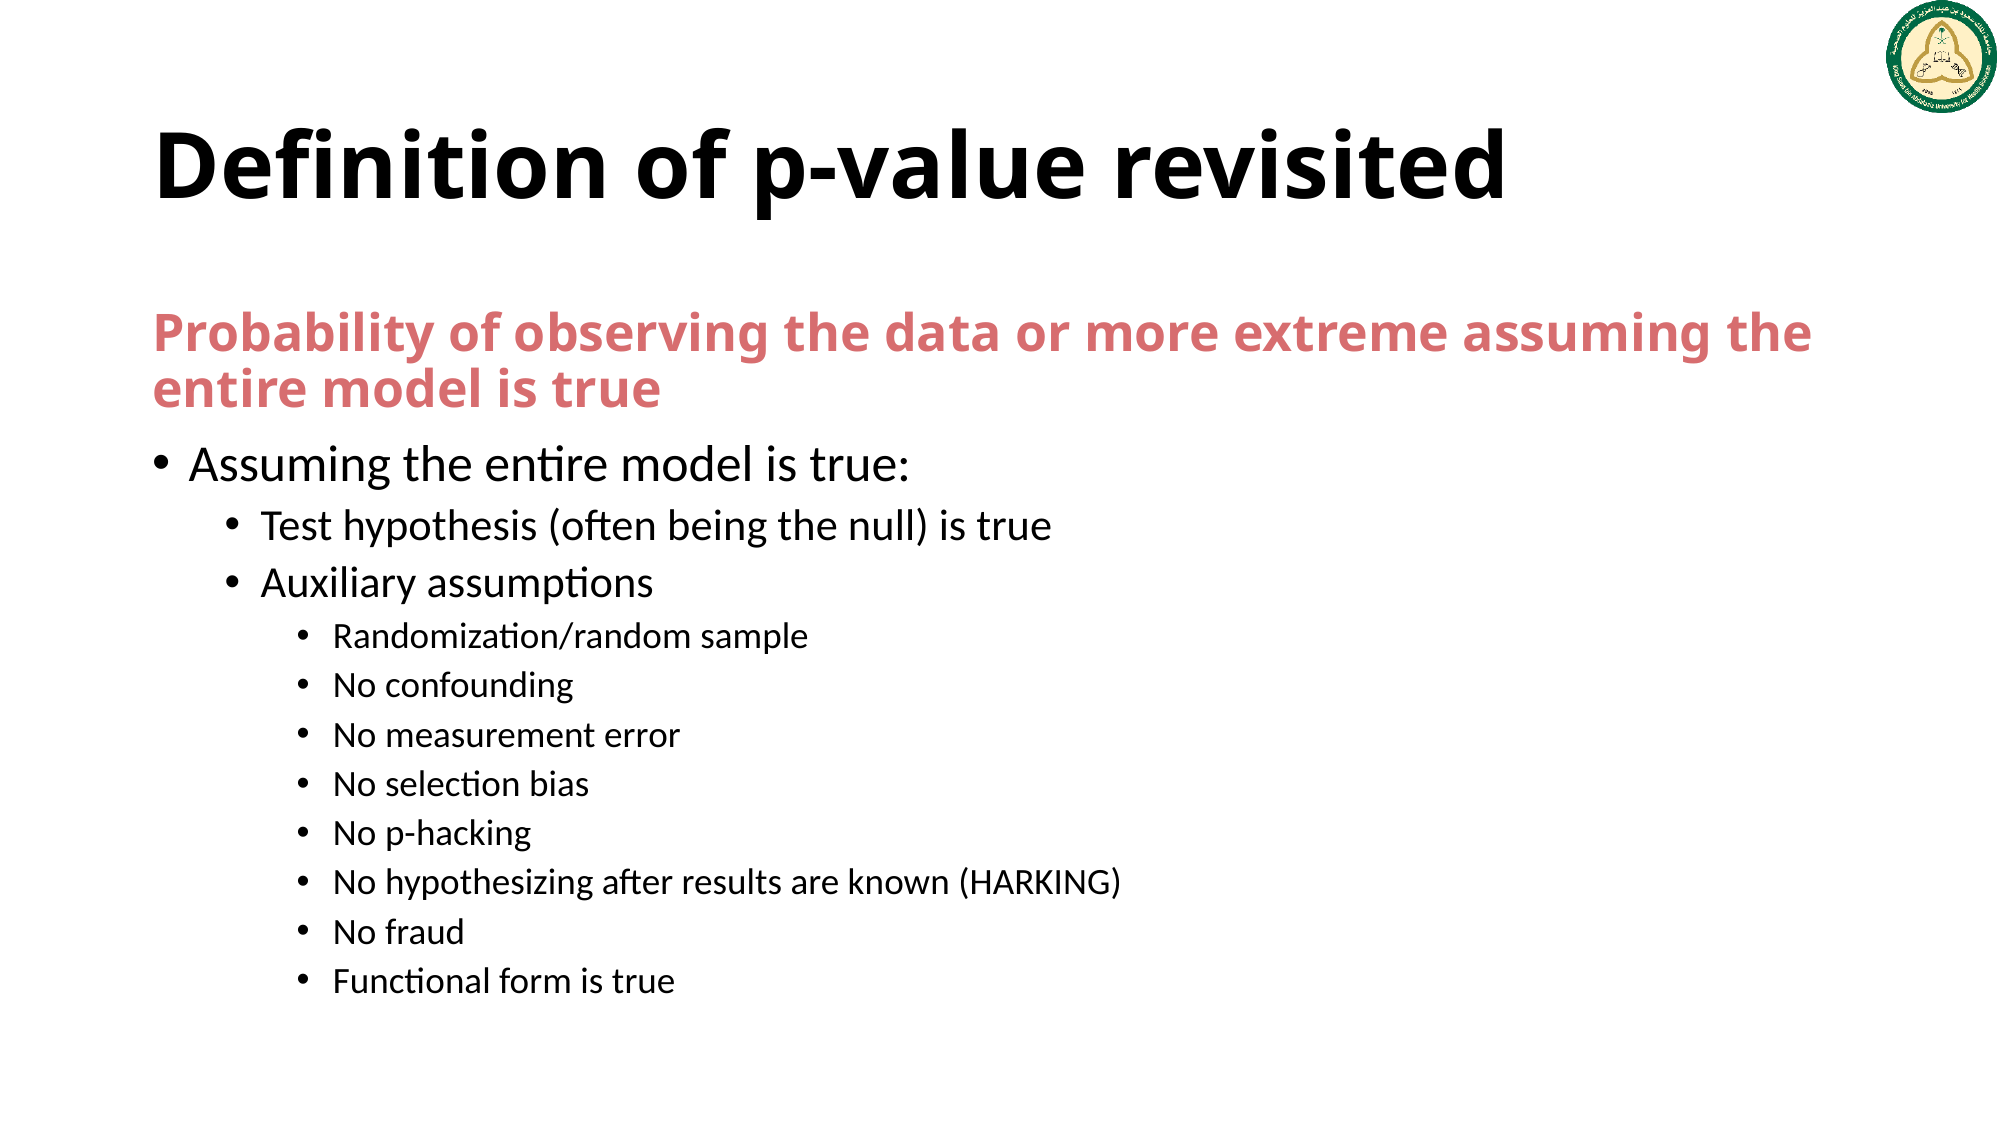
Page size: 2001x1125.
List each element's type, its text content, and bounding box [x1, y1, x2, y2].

title Definition of p-value revisited [137, 59, 1863, 278]
list Probability of observing the data or more extreme assuming the entire model is true Assuming the entire model is true: Test hypothesis (often being the null) is true Auxiliary assumptions Randomization/random sample No confounding No measurement error No selection bias No p-hacking No hypothesizing after results are known (HARKING) No fraud Functional form is true [137, 299, 1863, 1014]
picture [1886, 0, 1997, 113]
